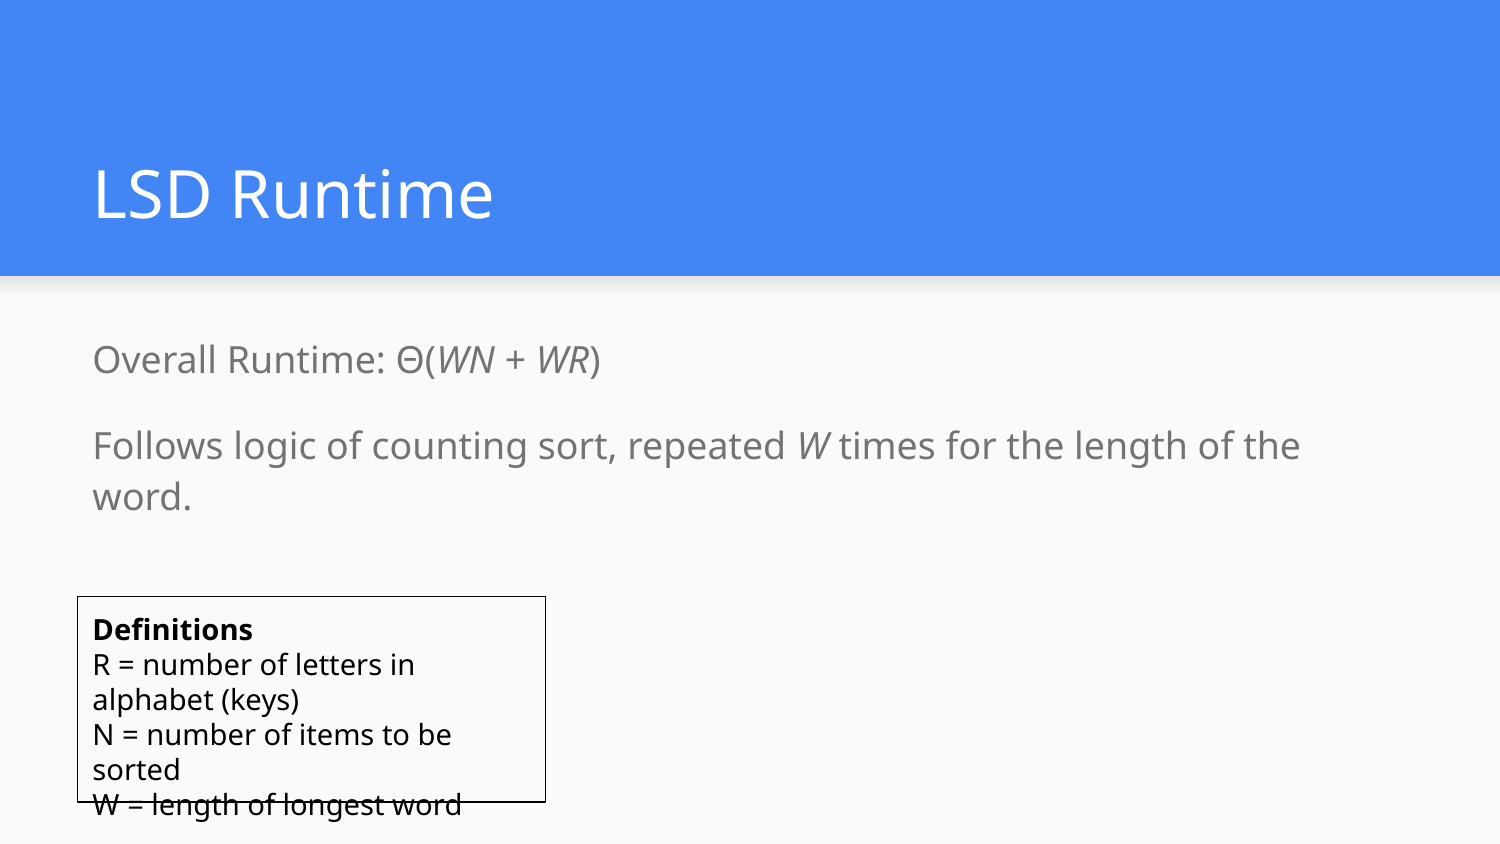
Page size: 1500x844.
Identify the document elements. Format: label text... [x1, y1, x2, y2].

list Overall Runtime: Θ(WN + WR) Follows logic of counting sort, repeated W times for the length of the word. [77, 314, 1427, 760]
title LSD Runtime [77, 121, 1427, 248]
text_box Definitions R = number of letters in alphabet (keys) N = number of items to be sorted W = length of longest word [77, 596, 546, 803]
